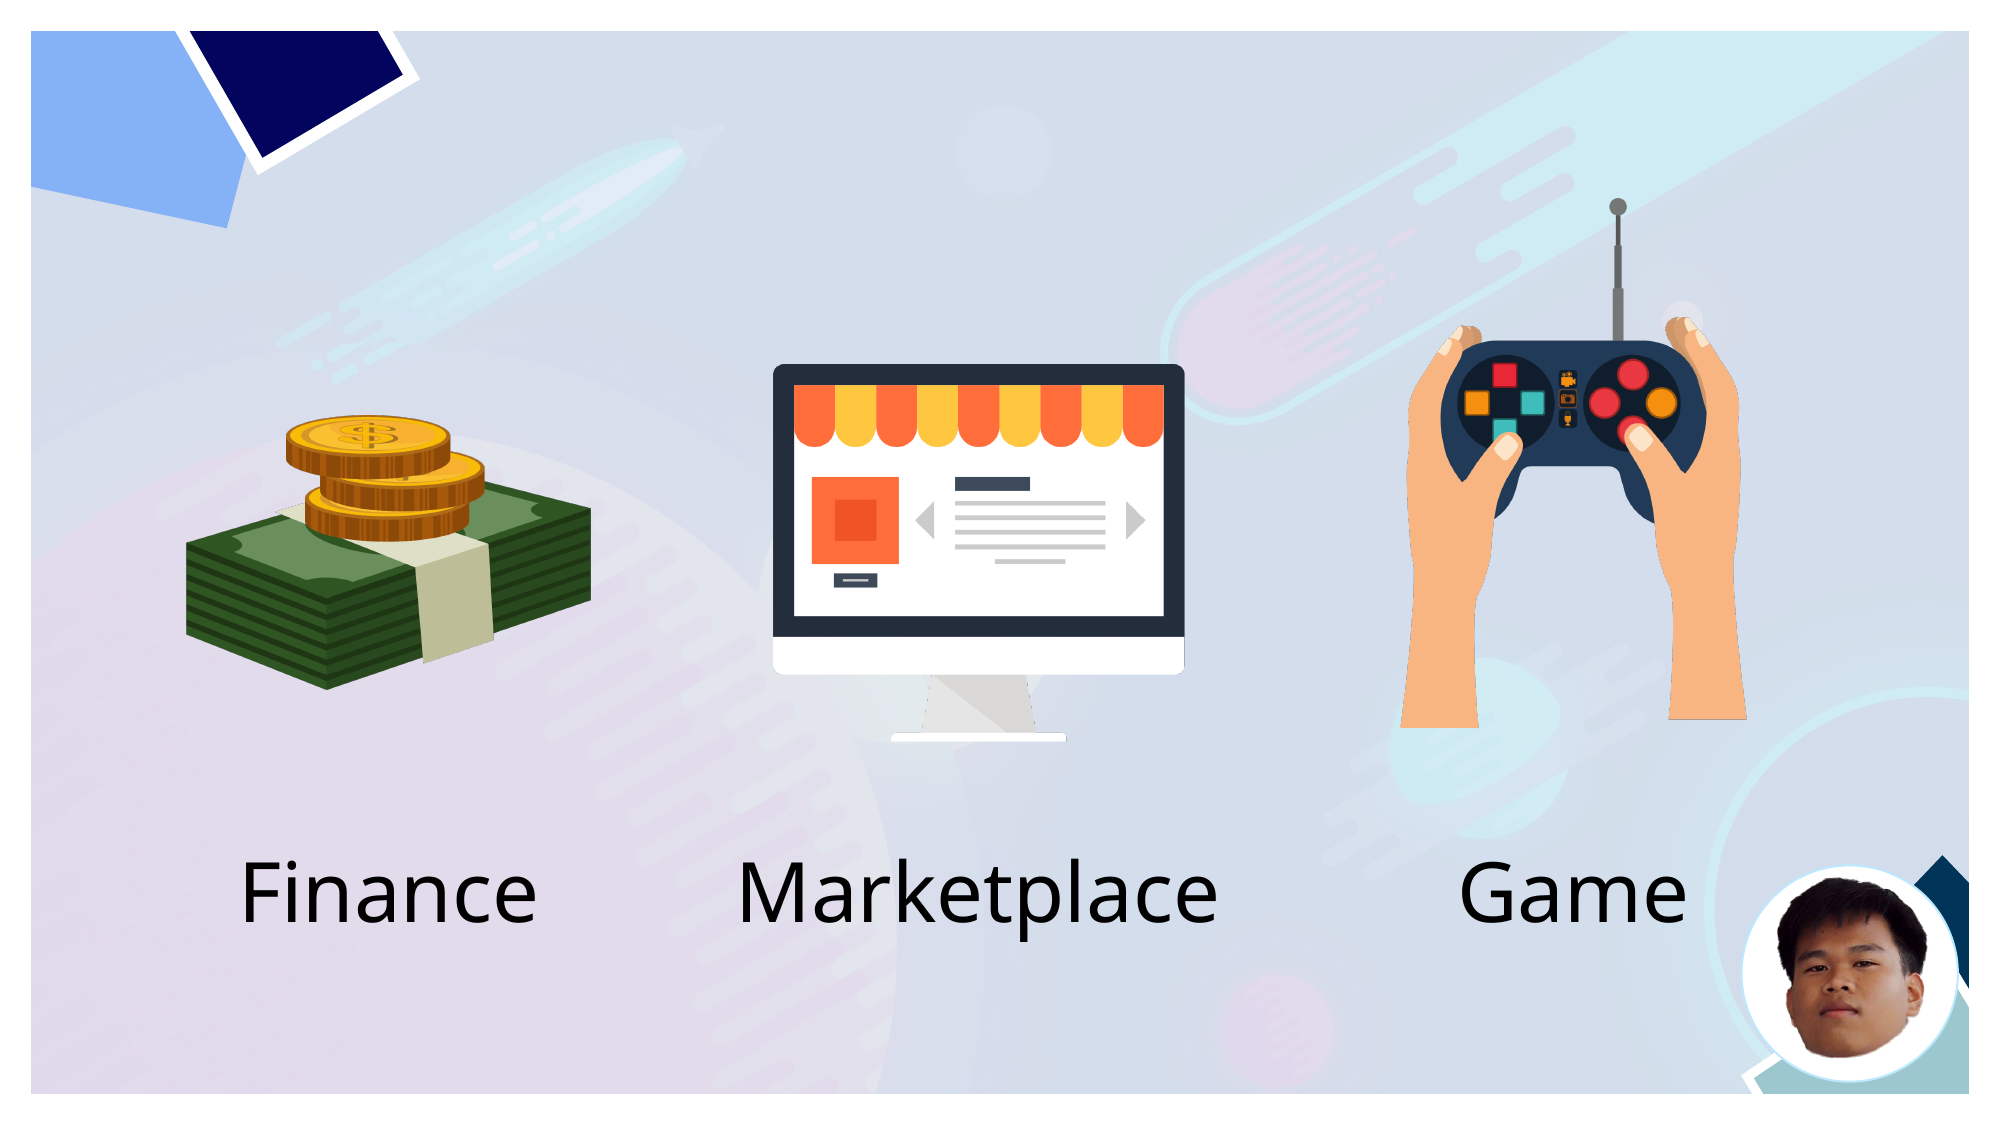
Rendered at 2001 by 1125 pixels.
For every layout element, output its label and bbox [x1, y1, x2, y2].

text_box [628, 340, 1224, 948]
text_box [140, 415, 628, 948]
picture [0, 0, 2000, 1125]
text_box [1224, 198, 1923, 948]
